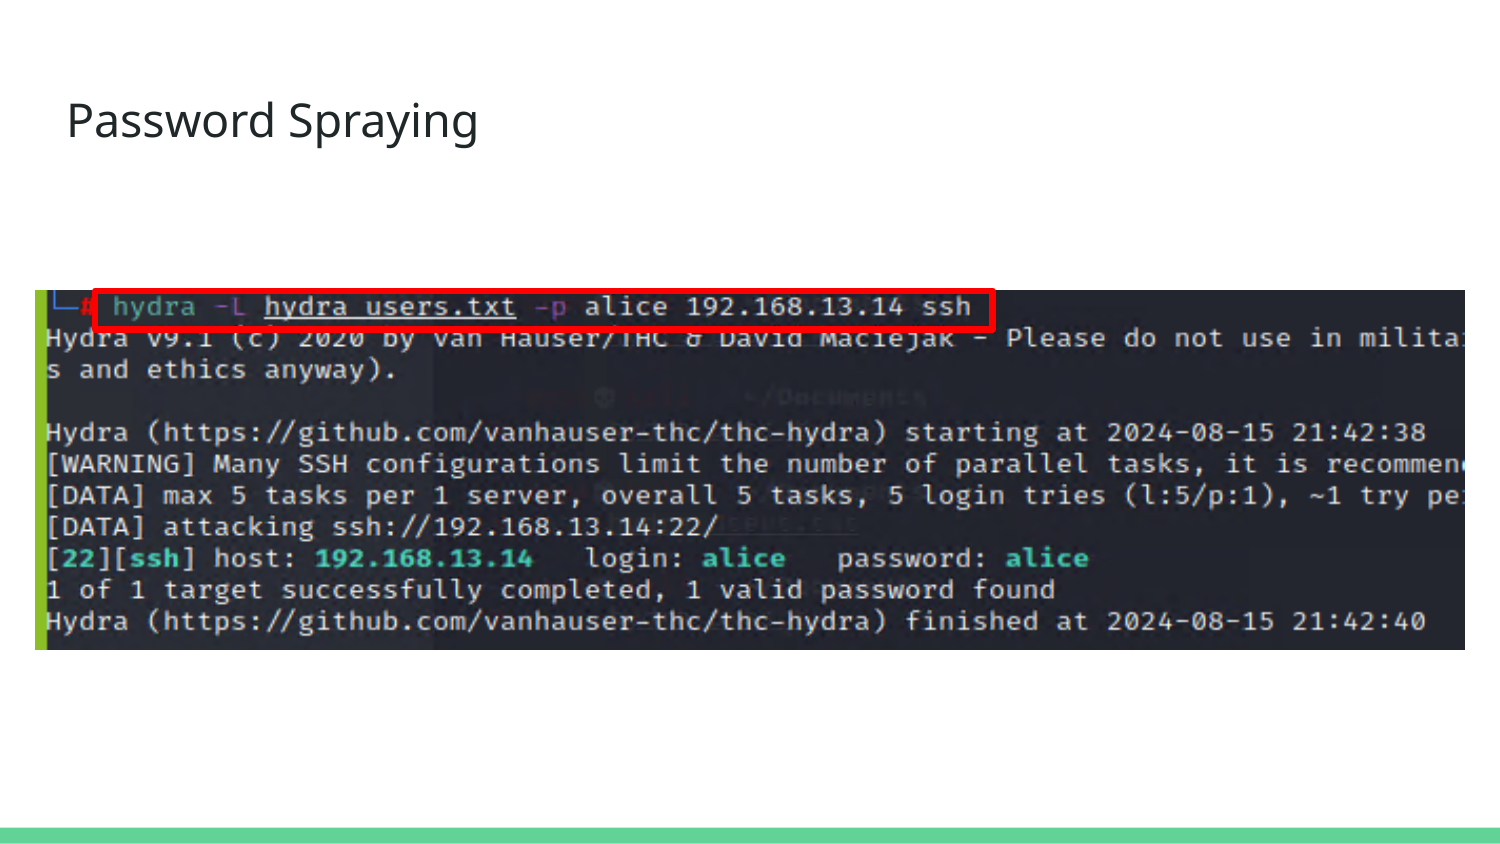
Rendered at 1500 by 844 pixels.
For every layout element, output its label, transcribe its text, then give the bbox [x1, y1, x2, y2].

title Password Spraying [51, 72, 1449, 167]
picture [34, 290, 1466, 650]
